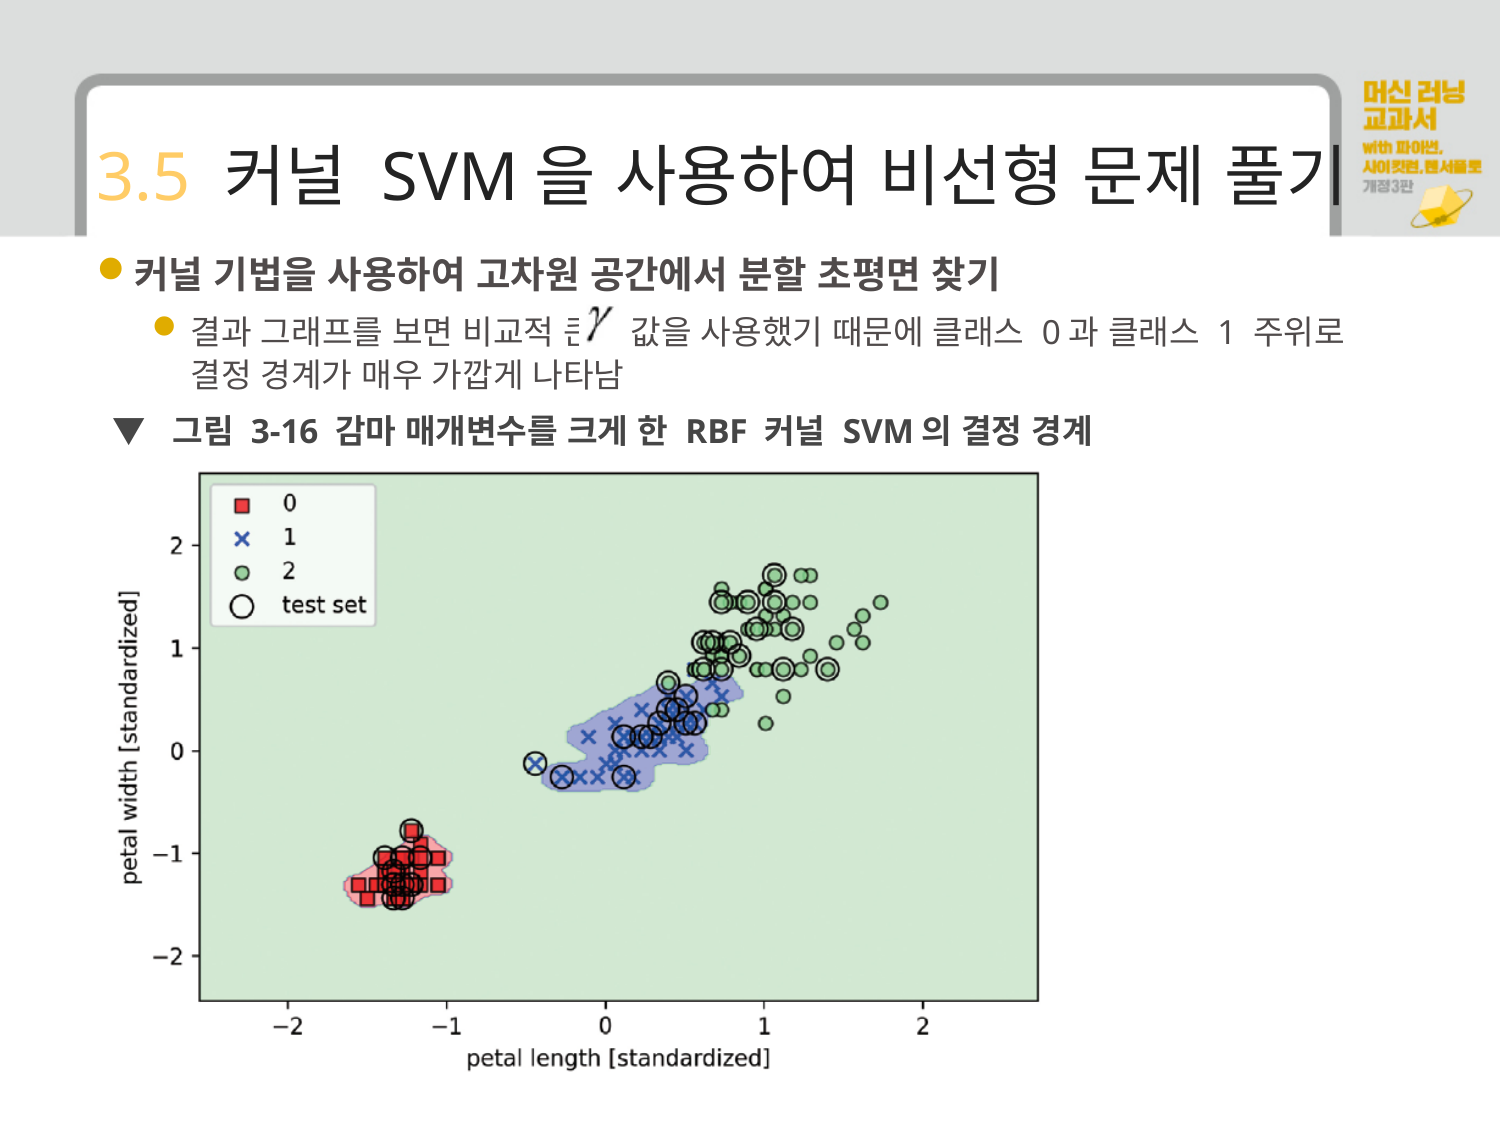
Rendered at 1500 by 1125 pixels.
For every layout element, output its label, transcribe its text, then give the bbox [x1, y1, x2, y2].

title 3.5 커널 SVM을 사용하여 비선형 문제 풀기 [81, 90, 1412, 222]
list 커널 기법을 사용하여 고차원 공간에서 분할 초평면 찾기 결과 그래프를 보면 비교적 큰 값을 사용했기 때문에 클래스 0과 클래스 1 주위로 결정 경계가 매우 가깝게 나타남 [81, 239, 1412, 1054]
text_box ▼ 그림 3-16 감마 매개변수를 크게 한 RBF 커널 SVM의 결정 경계 [97, 402, 1424, 468]
picture [0, 0, 1500, 1125]
